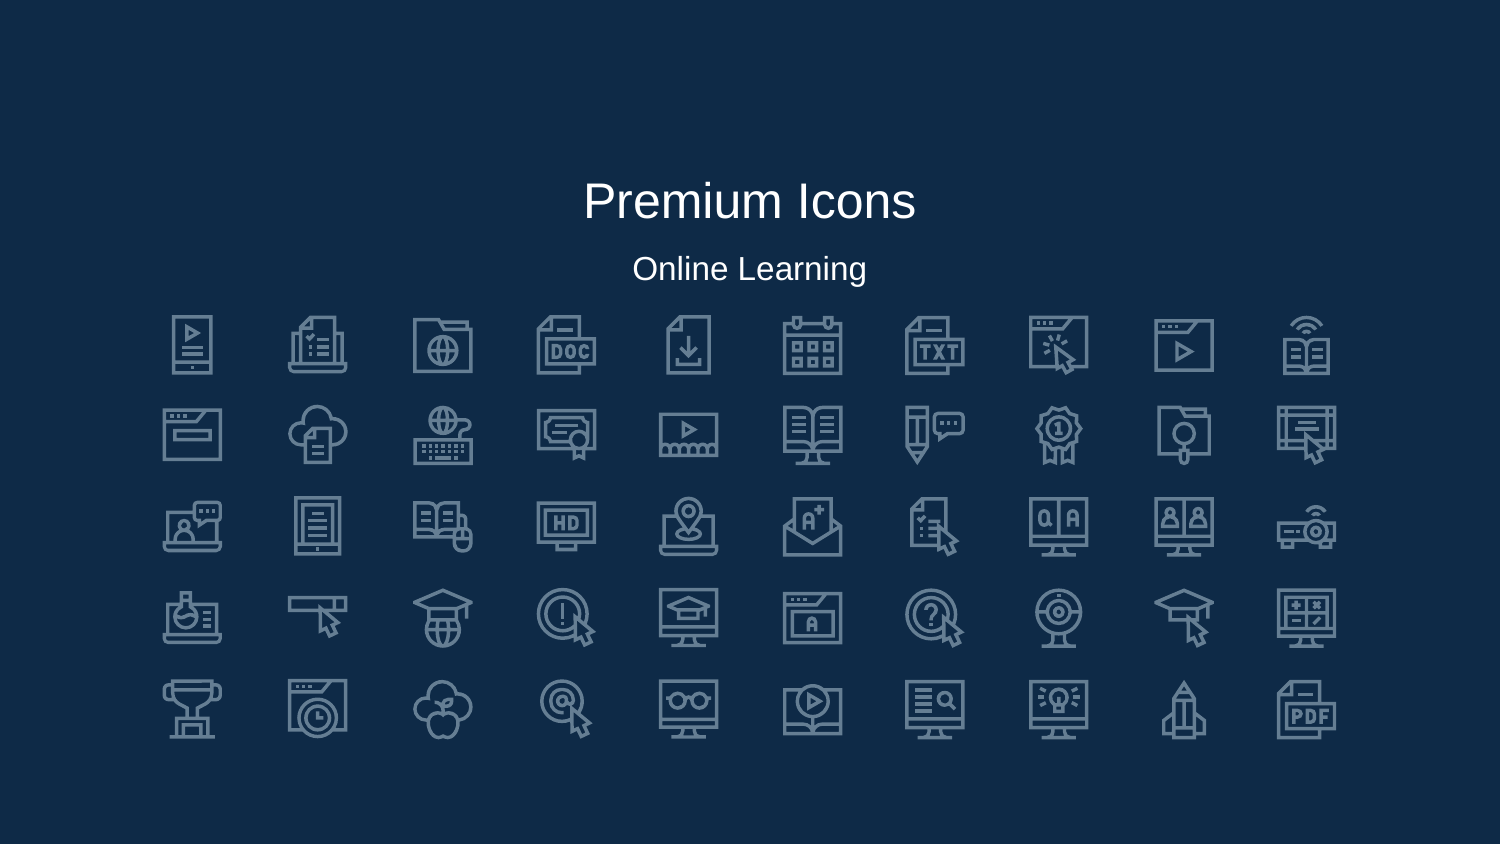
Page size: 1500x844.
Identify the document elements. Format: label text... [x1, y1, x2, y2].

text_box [1034, 588, 1083, 649]
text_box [909, 496, 960, 557]
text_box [1276, 679, 1337, 740]
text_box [658, 679, 719, 739]
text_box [287, 315, 348, 374]
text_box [162, 500, 223, 553]
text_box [162, 590, 223, 645]
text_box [1154, 318, 1215, 373]
text_box Online Learning [171, 232, 1328, 312]
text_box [536, 587, 597, 648]
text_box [287, 678, 348, 739]
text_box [412, 500, 473, 553]
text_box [1276, 588, 1337, 649]
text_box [162, 408, 223, 462]
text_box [904, 315, 965, 376]
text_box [536, 314, 597, 375]
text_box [1154, 496, 1215, 557]
text_box [162, 679, 222, 739]
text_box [782, 405, 843, 466]
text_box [782, 496, 843, 557]
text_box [1028, 679, 1089, 740]
text_box [1157, 405, 1211, 466]
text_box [412, 317, 473, 374]
text_box [1162, 679, 1207, 740]
text_box Premium Icons [171, 153, 1328, 232]
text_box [1282, 315, 1331, 376]
text_box [287, 595, 348, 639]
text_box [1276, 504, 1337, 550]
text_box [782, 315, 843, 376]
text_box [413, 588, 473, 648]
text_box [666, 314, 712, 375]
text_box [782, 683, 843, 736]
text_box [287, 404, 348, 465]
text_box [658, 412, 719, 458]
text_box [536, 408, 597, 461]
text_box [658, 587, 719, 648]
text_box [293, 495, 342, 556]
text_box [536, 501, 597, 552]
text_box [1028, 496, 1089, 557]
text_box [1028, 315, 1089, 376]
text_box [1034, 405, 1084, 466]
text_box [904, 679, 965, 740]
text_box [782, 591, 843, 645]
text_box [171, 314, 213, 375]
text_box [413, 405, 474, 466]
text_box [540, 679, 593, 739]
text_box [1276, 405, 1337, 466]
text_box [1154, 588, 1214, 648]
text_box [904, 588, 965, 649]
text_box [905, 405, 966, 466]
text_box [413, 679, 473, 740]
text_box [658, 496, 719, 557]
